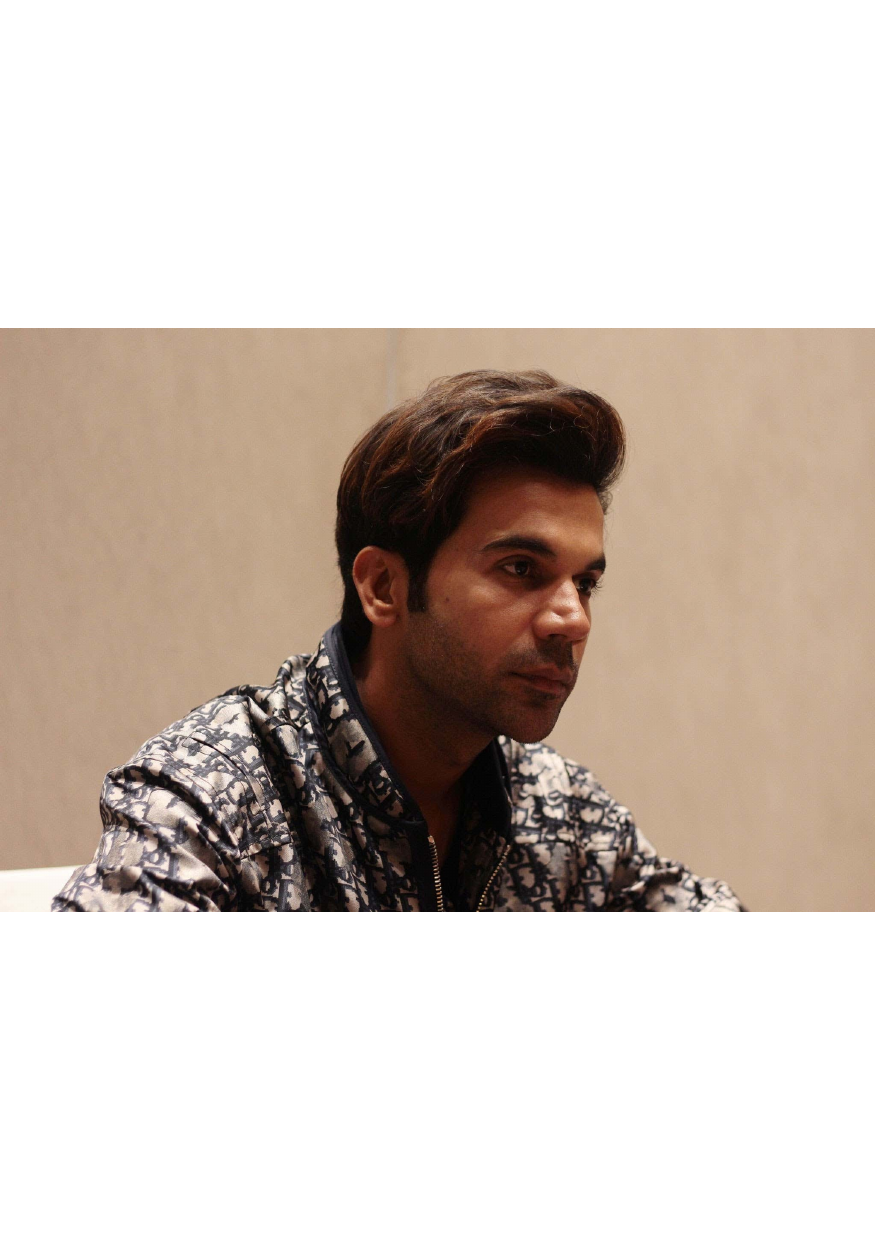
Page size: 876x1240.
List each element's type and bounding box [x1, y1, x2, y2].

picture [0, 327, 875, 912]
